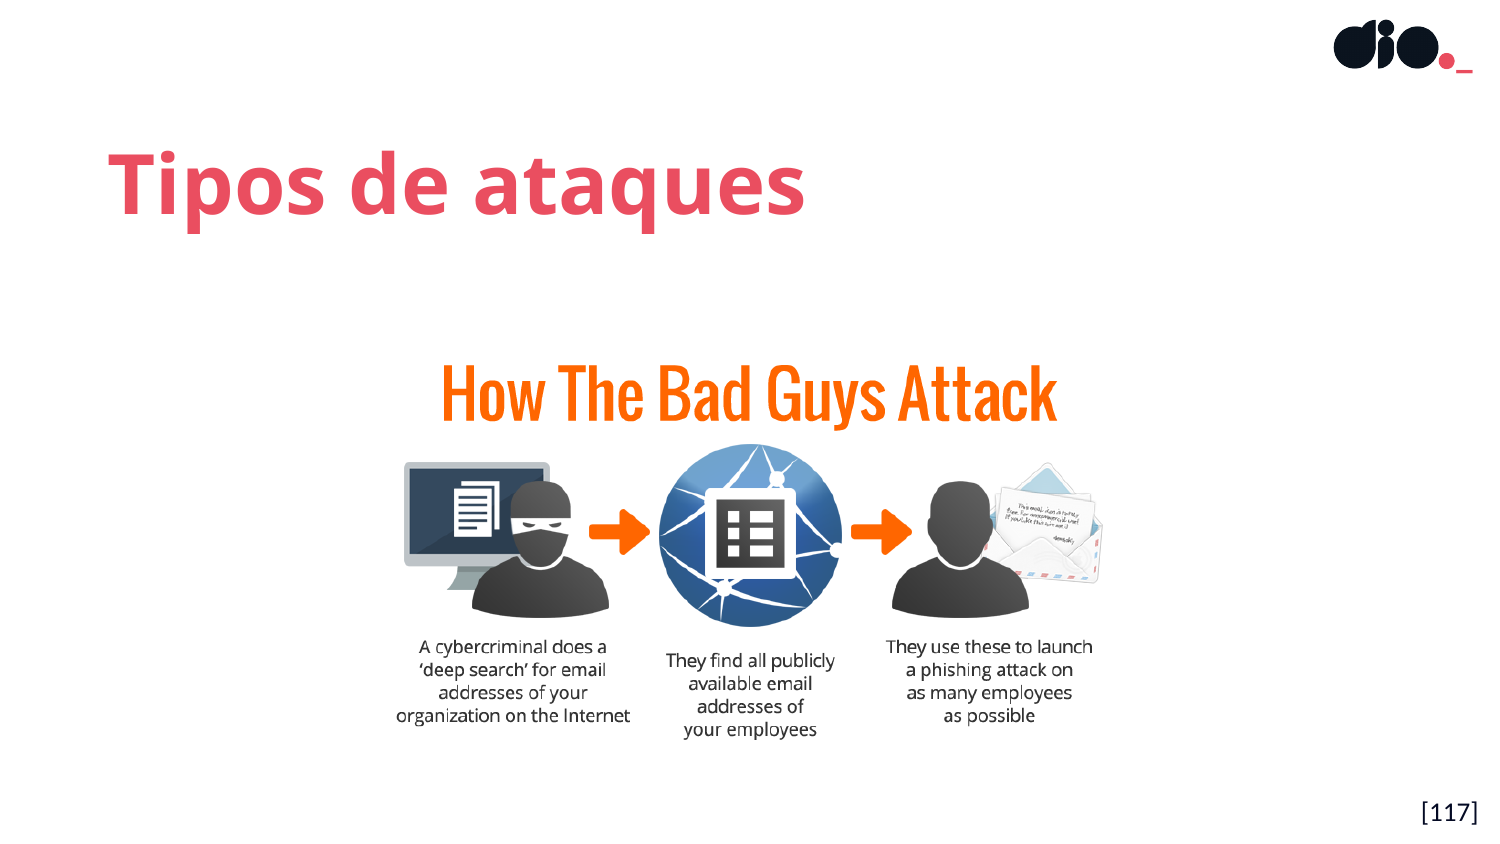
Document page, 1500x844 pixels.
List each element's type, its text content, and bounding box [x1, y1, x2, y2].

picture [385, 323, 1115, 780]
slide_number [117] [1403, 779, 1494, 844]
picture [1333, 19, 1473, 74]
text_box Tipos de ataques [92, 104, 1408, 243]
